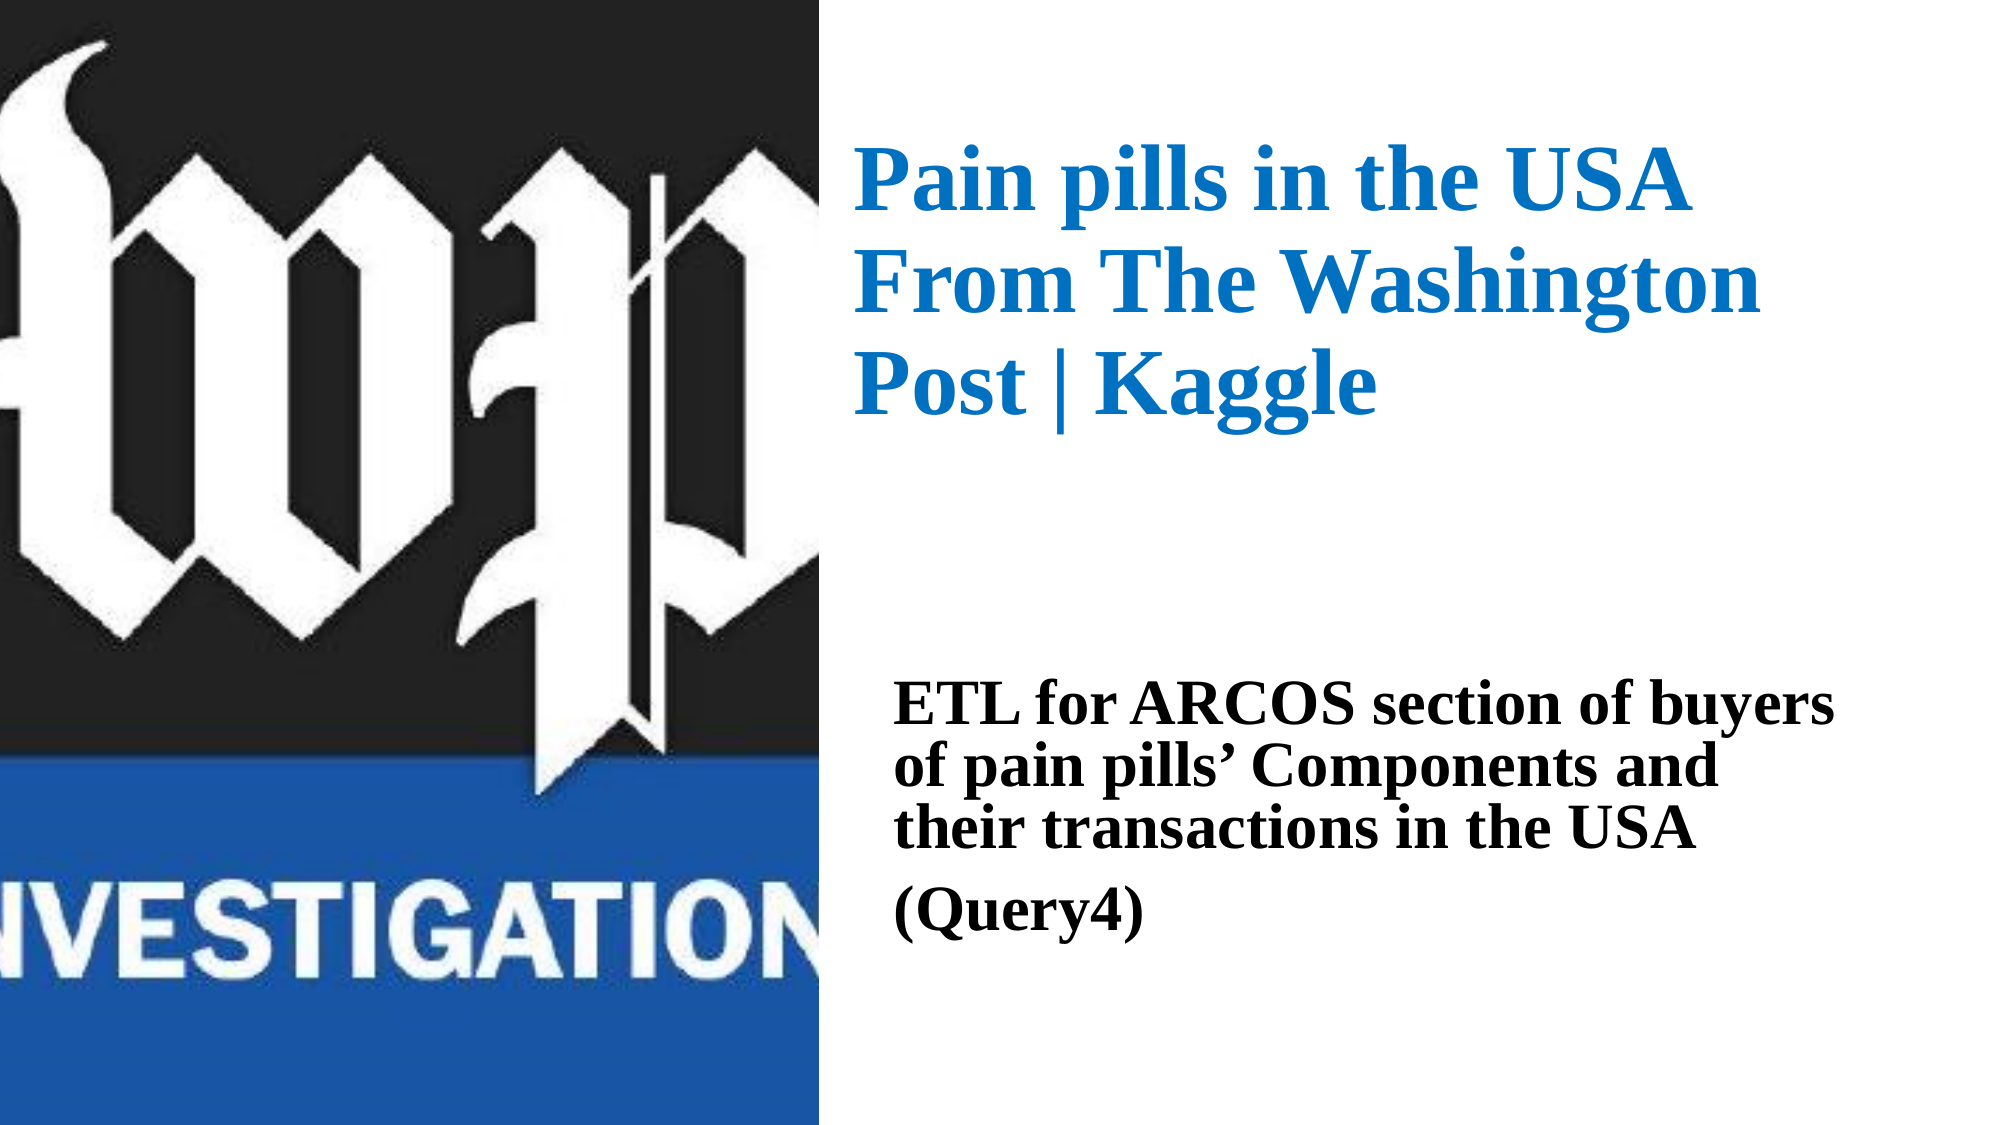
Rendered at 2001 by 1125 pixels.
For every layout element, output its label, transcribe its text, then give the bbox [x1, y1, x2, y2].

picture [0, 0, 820, 1125]
subtitle ETL for ARCOS section of buyers of pain pills’ Components and their transactions in the USA (Query4) [878, 667, 1863, 1007]
title Pain pills in the USA From The Washington Post | Kaggle [838, 118, 1823, 443]
